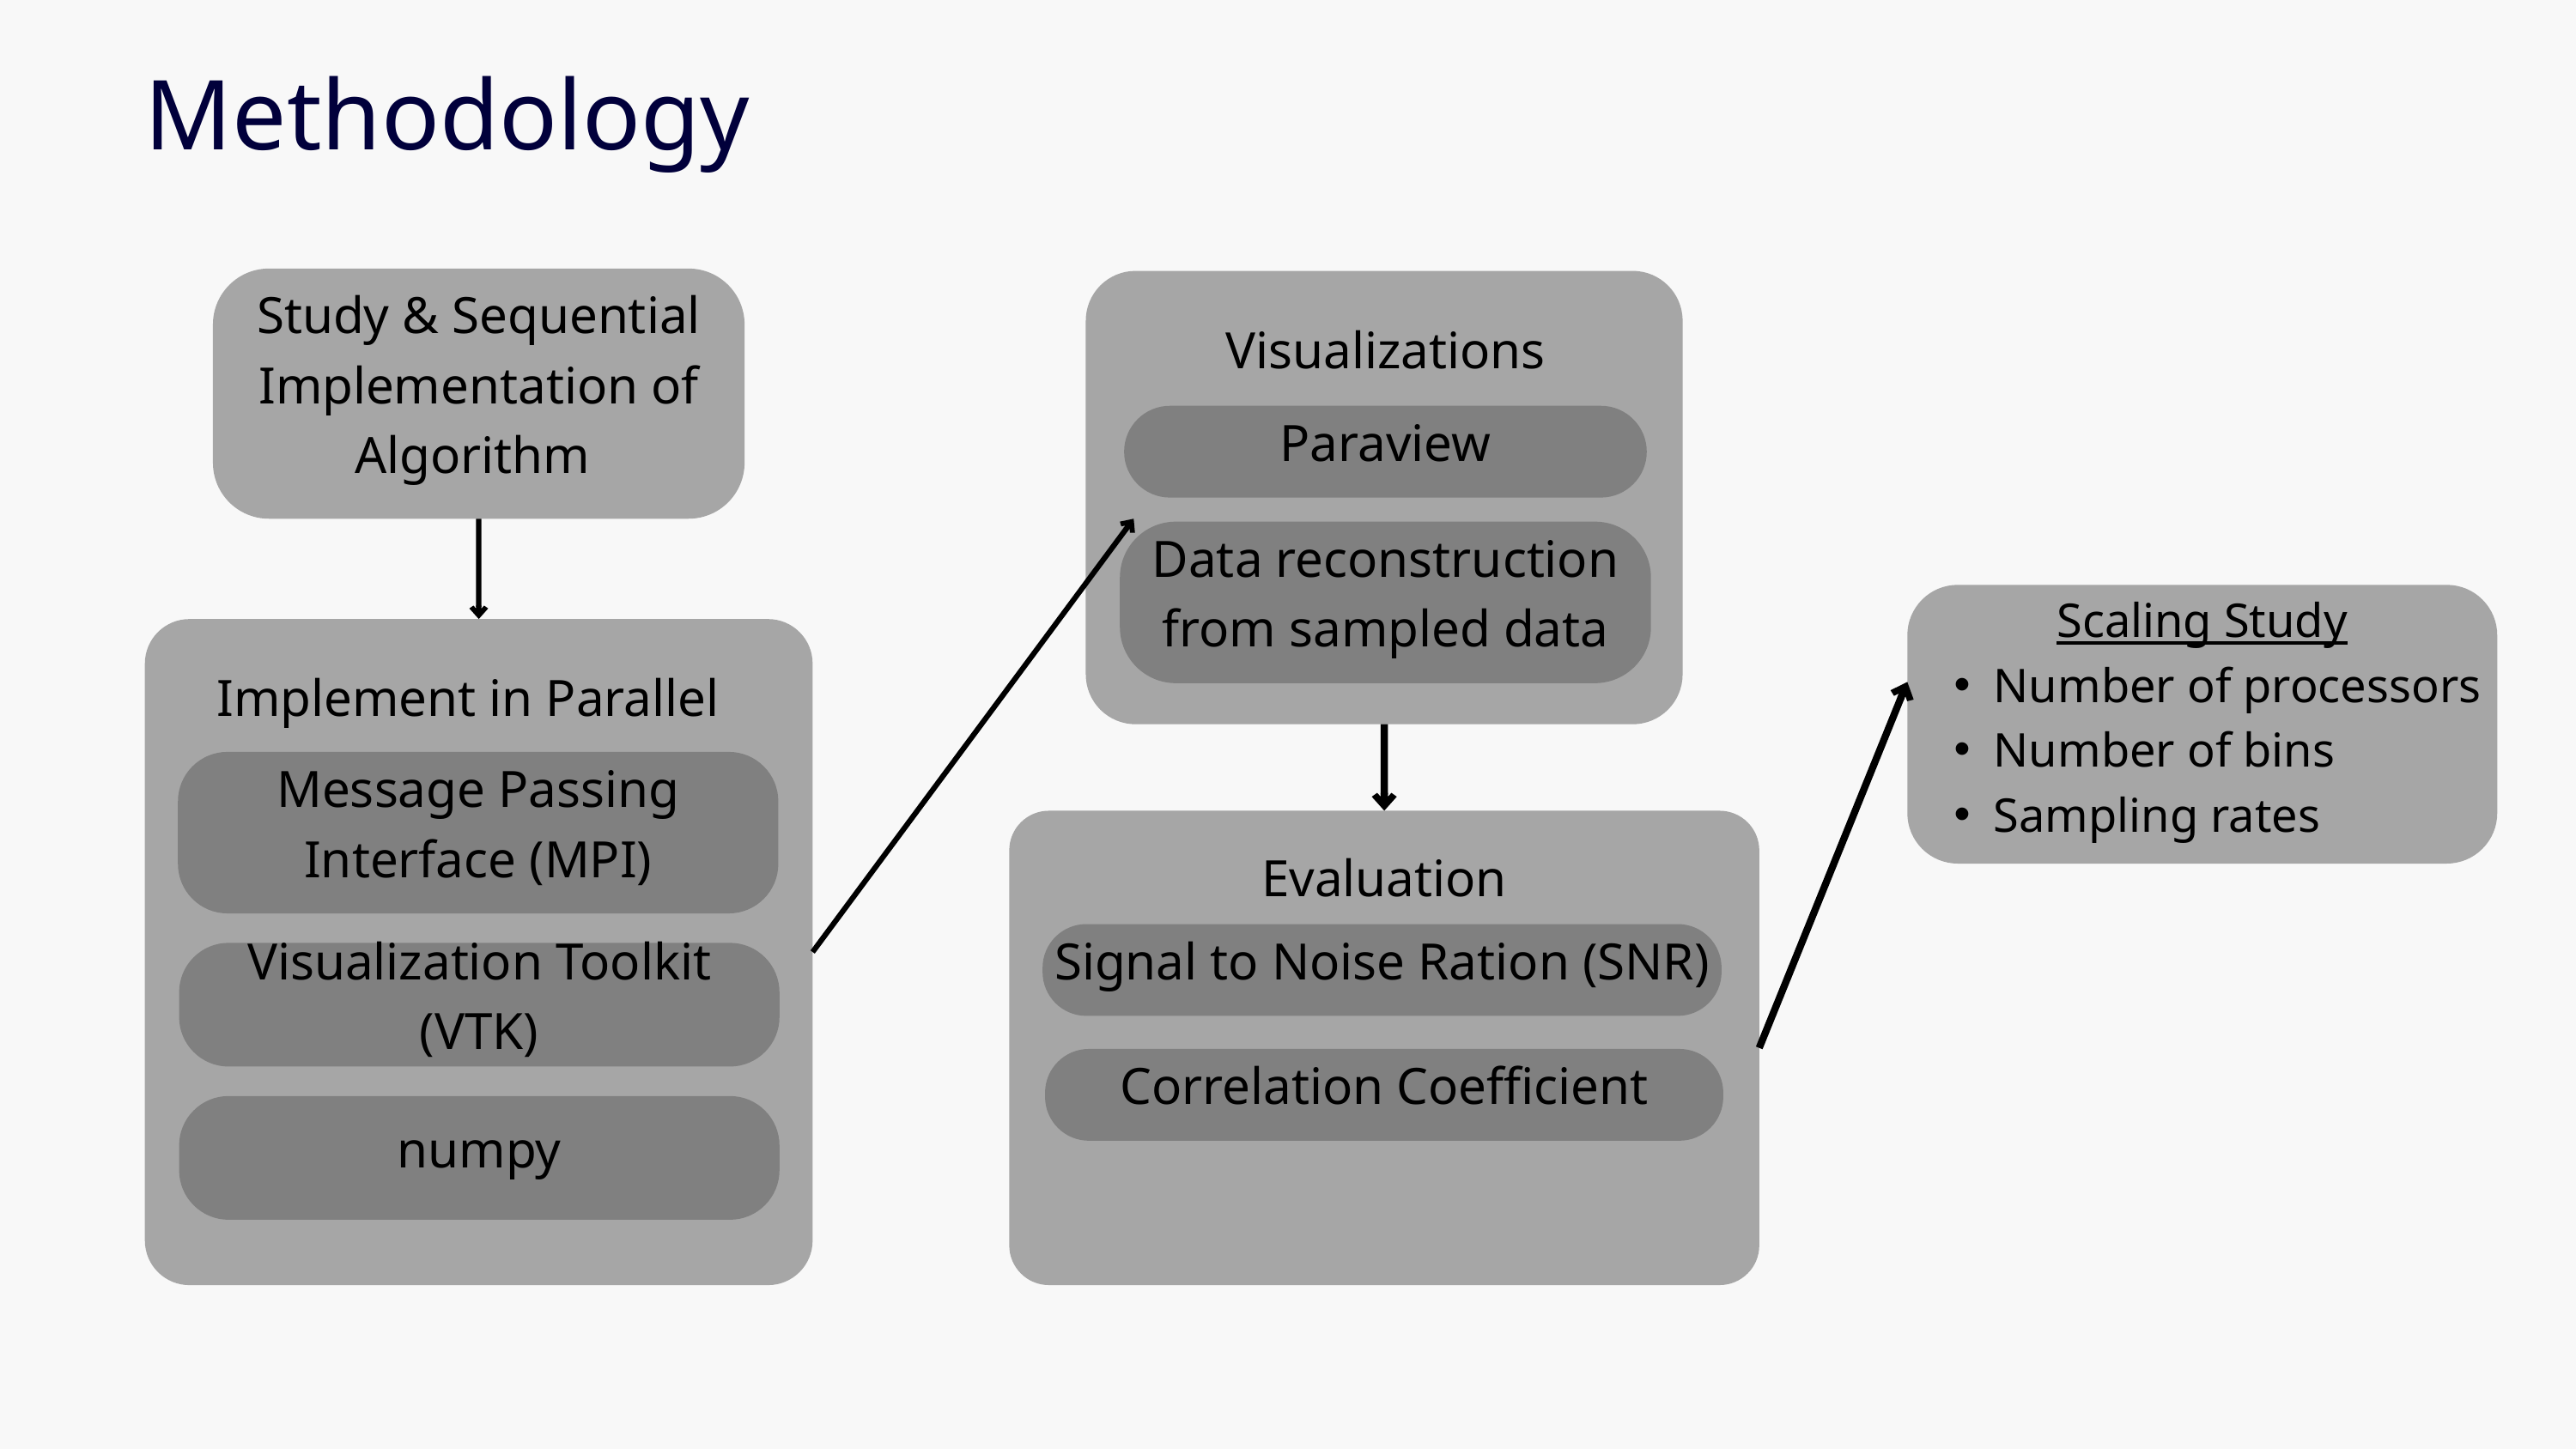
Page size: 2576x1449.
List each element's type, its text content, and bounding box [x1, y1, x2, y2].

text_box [144, 618, 813, 1286]
text_box Methodology [144, 52, 1608, 169]
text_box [212, 268, 745, 519]
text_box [1085, 270, 1683, 679]
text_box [1907, 585, 2498, 864]
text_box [1009, 681, 1911, 1286]
